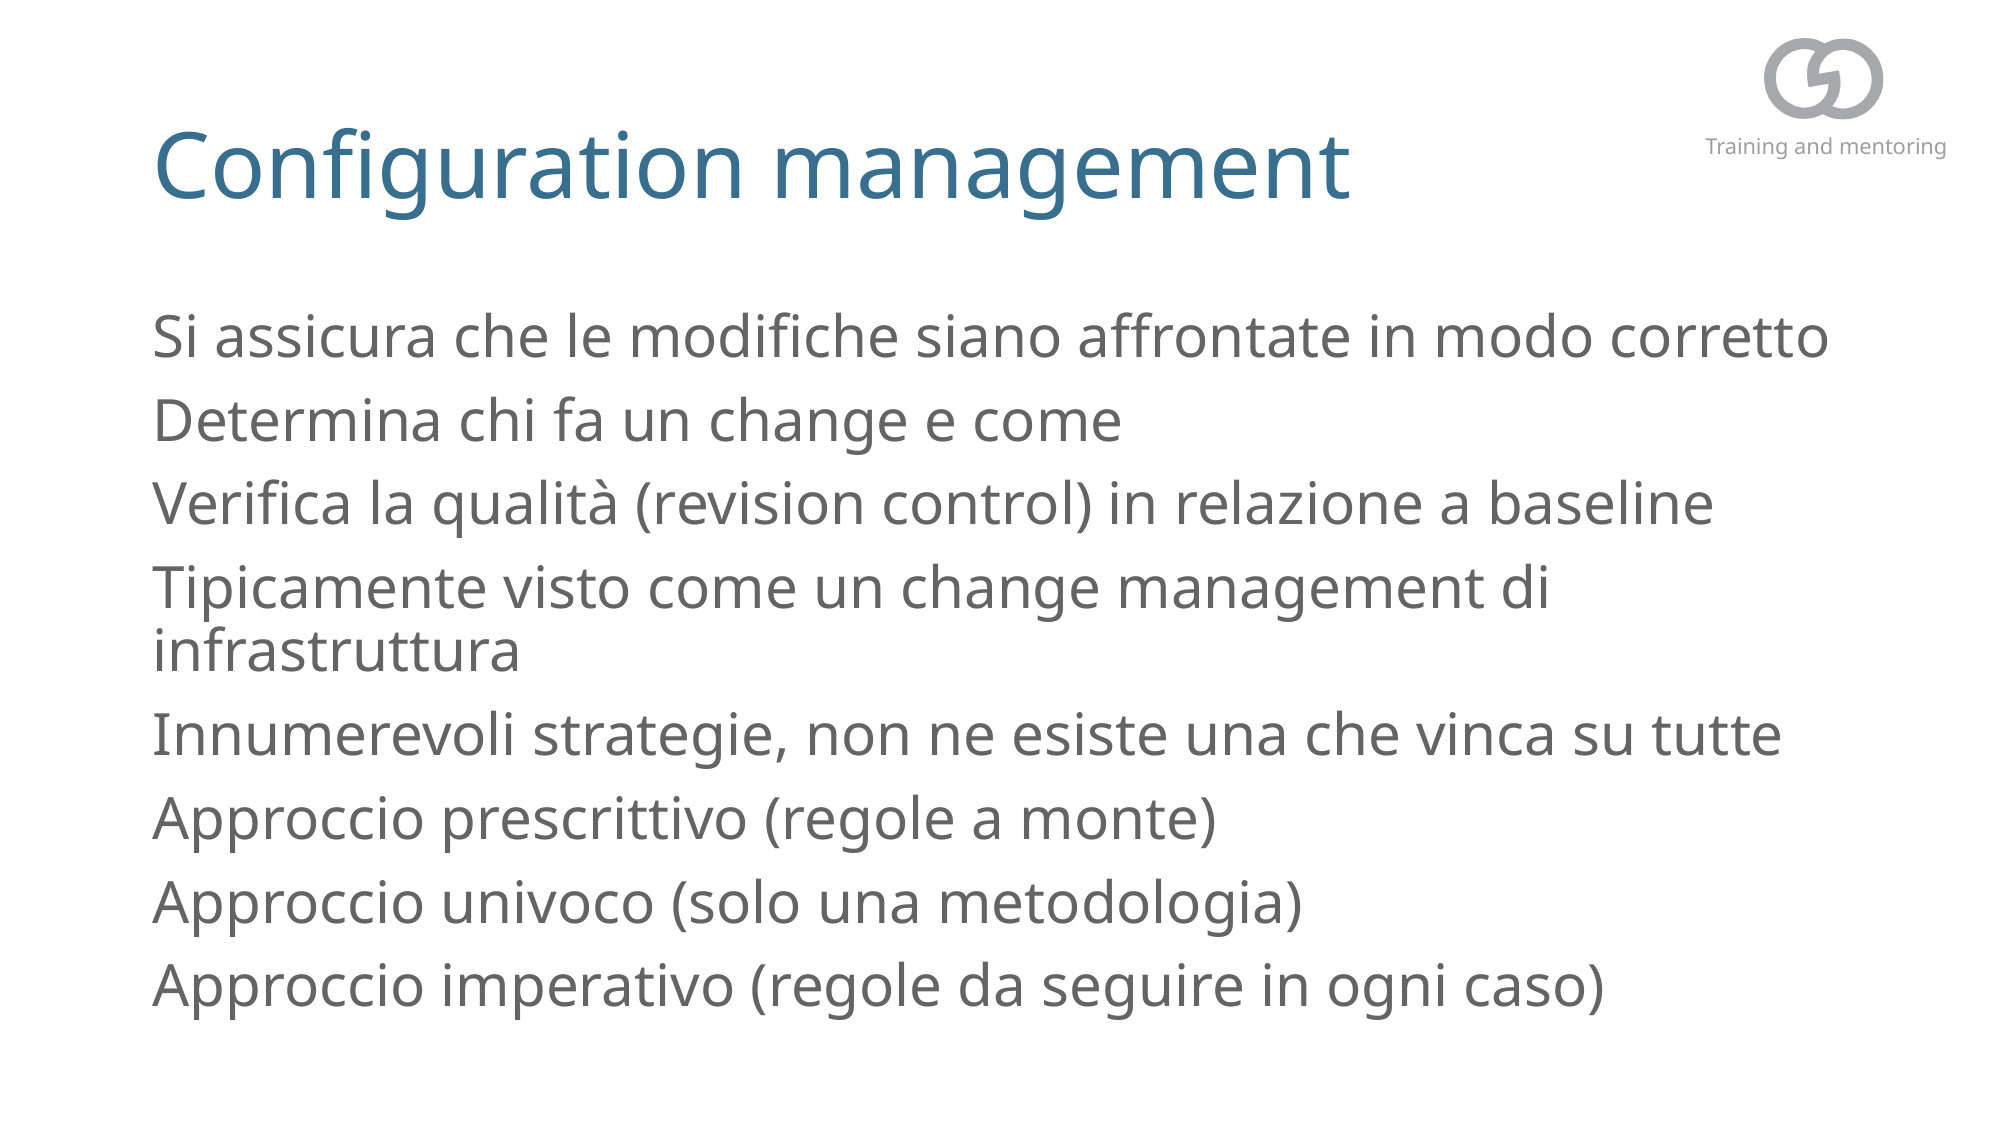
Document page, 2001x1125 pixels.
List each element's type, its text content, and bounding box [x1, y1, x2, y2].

picture [1763, 37, 1884, 120]
title Configuration management [137, 59, 1863, 278]
list Si assicura che le modifiche siano affrontate in modo corretto Determina chi fa un change e come Verifica la qualità (revision control) in relazione a baseline Tipicamente visto come un change management di infrastruttura Innumerevoli strategie, non ne esiste una che vinca su tutte Approccio prescrittivo (regole a monte) Approccio univoco (solo una metodologia) Approccio imperativo (regole da seguire in ogni caso) [137, 299, 1863, 1014]
